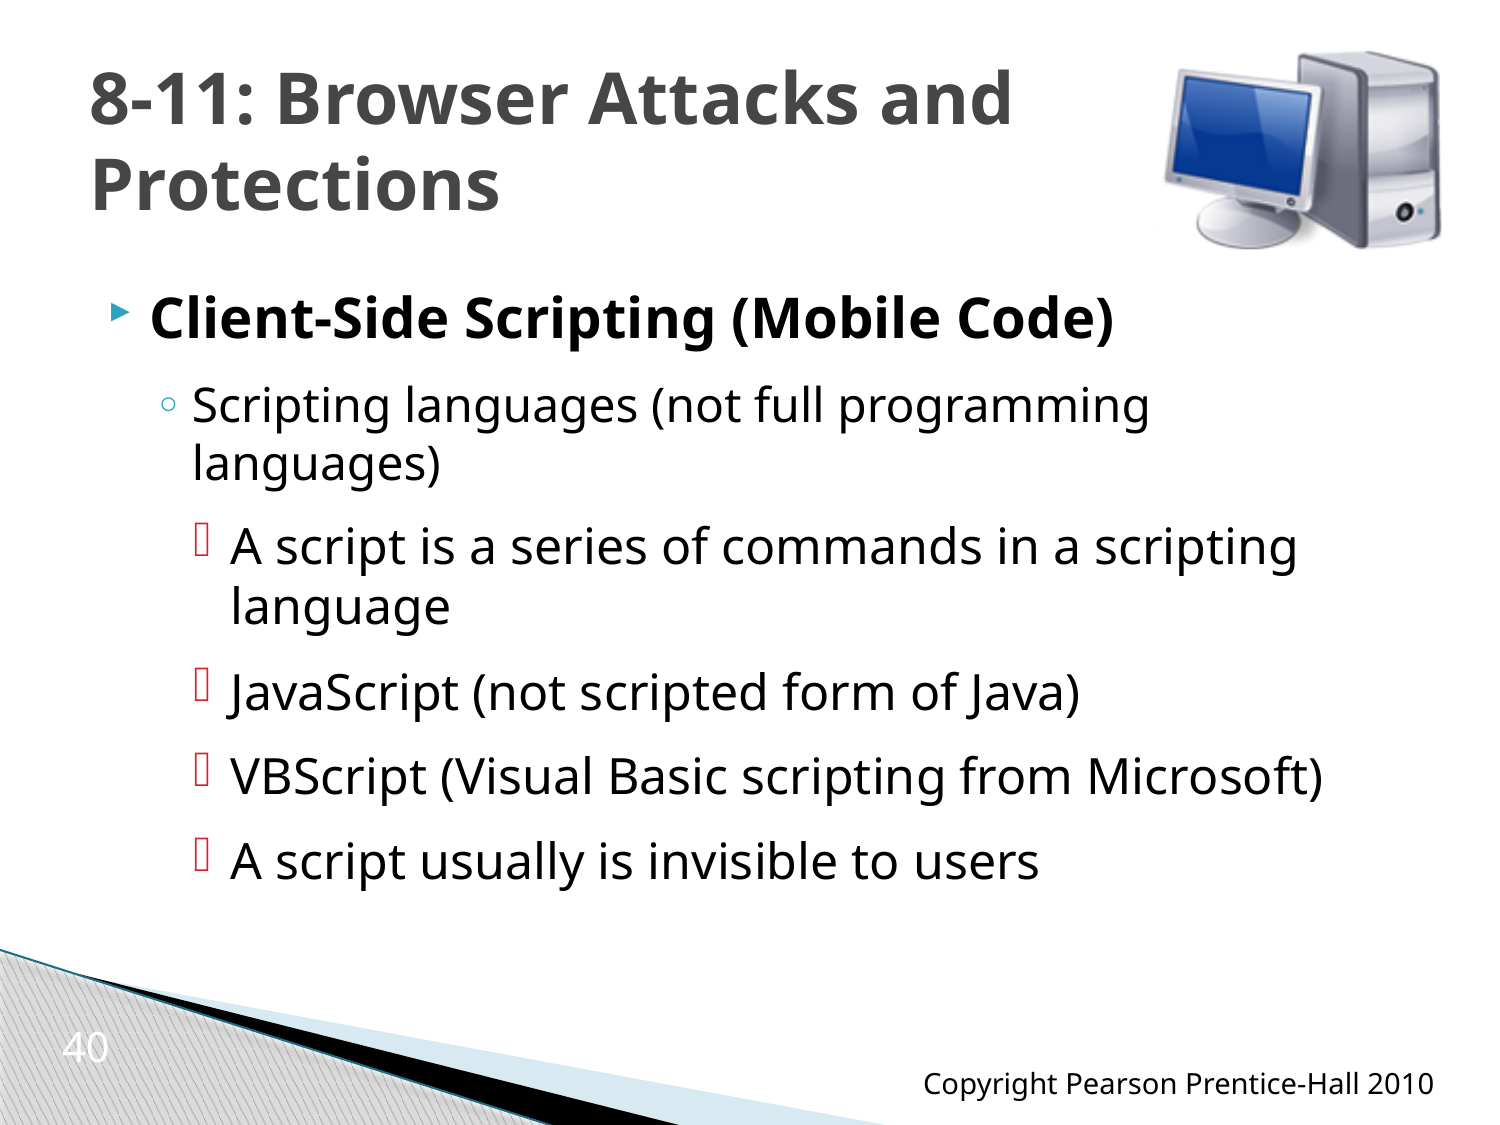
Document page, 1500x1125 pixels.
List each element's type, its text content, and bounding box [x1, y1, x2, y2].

footer Copyright Pearson Prentice-Hall 2010 [737, 1052, 1450, 1113]
list Client-Side Scripting (Mobile Code) Scripting languages (not full programming languages) A script is a series of commands in a scripting language JavaScript (not scripted form of Java) VBScript (Visual Basic scripting from Microsoft) A script usually is invisible to users [75, 275, 1425, 986]
picture [1149, 0, 1463, 315]
title 8-11: Browser Attacks and Protections [75, 45, 1143, 233]
slide_number 40 [0, 1025, 125, 1085]
